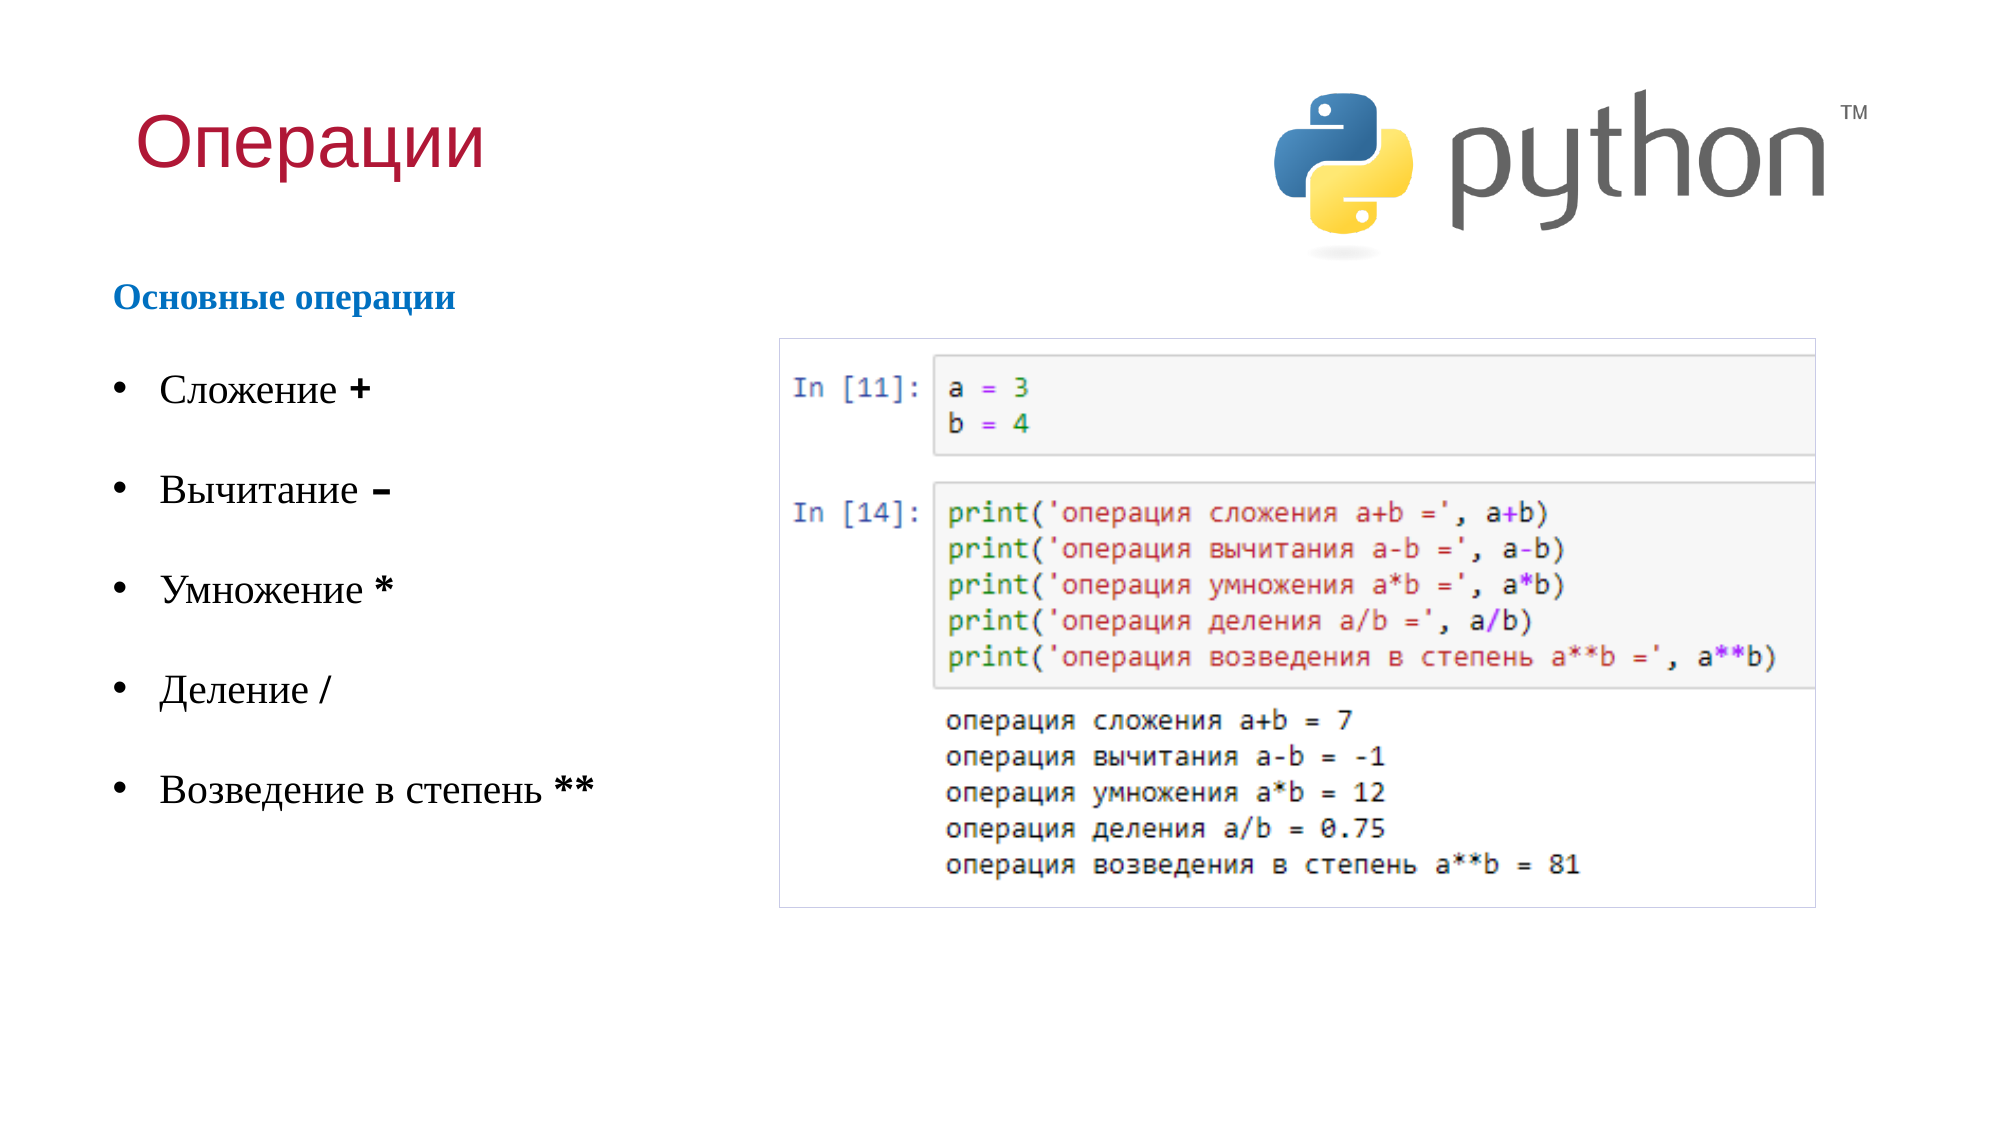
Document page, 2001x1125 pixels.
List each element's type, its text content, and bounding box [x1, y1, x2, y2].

picture [779, 338, 1816, 908]
text_box Операции [120, 85, 502, 190]
text_box Основные операции Сложение + Вычитание – Умножение * Деление / Возведение в степень ** [97, 264, 954, 1010]
picture [1267, 85, 1874, 266]
